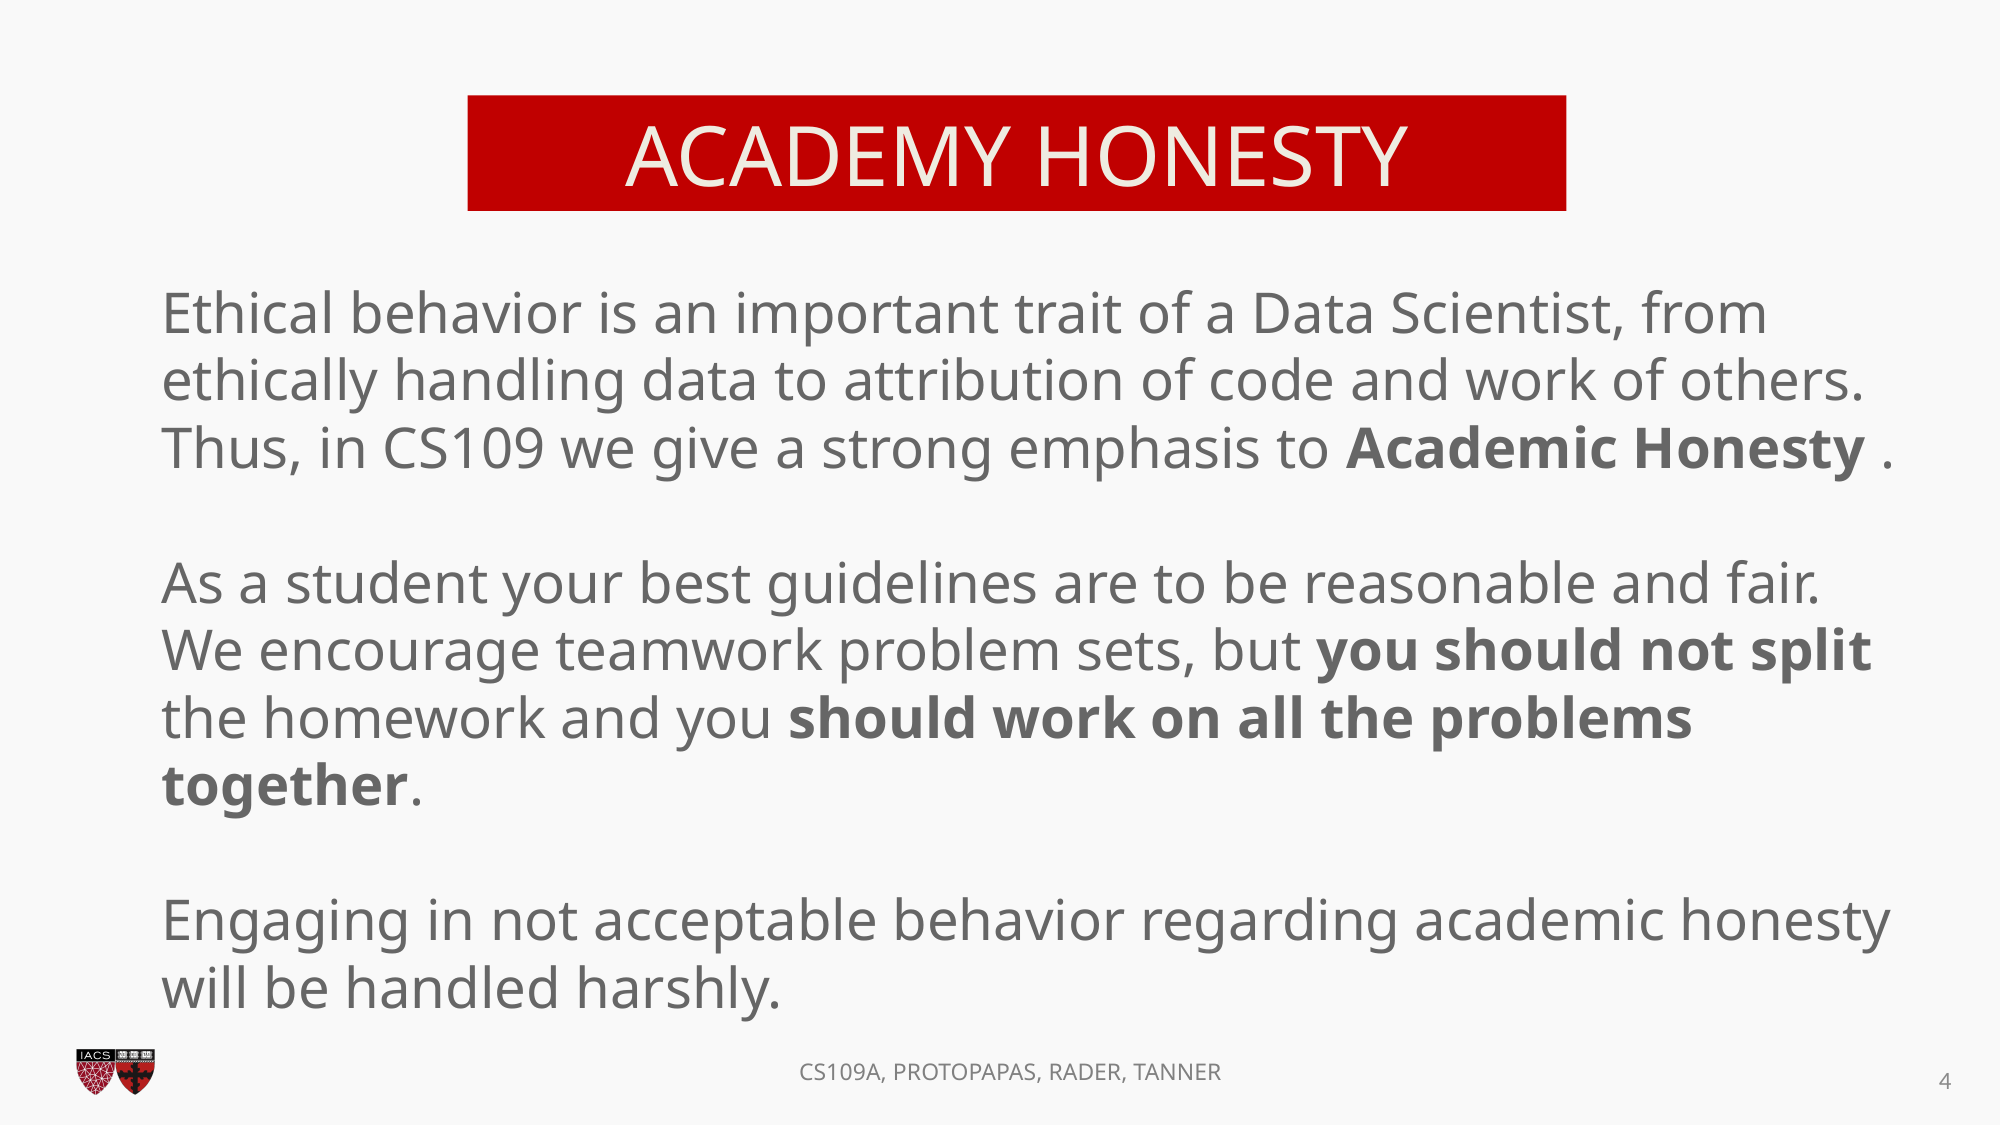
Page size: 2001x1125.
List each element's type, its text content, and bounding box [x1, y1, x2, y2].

text_box ACADEMY HONESTY [467, 95, 1567, 211]
text_box Ethical behavior is an important trait of a Data Scientist, from ethically handling data to attribution of code and work of others. Thus, in CS109 we give a strong emphasis to Academic Honesty . As a student your best guidelines are to be reasonable and fair. We encourage teamwork problem sets, but you should not split the homework and you should work on all the problems together. Engaging in not acceptable behavior regarding academic honesty will be handled harshly. [146, 269, 1929, 1097]
slide_number 3 [1500, 1050, 1967, 1110]
picture [75, 1049, 146, 1095]
